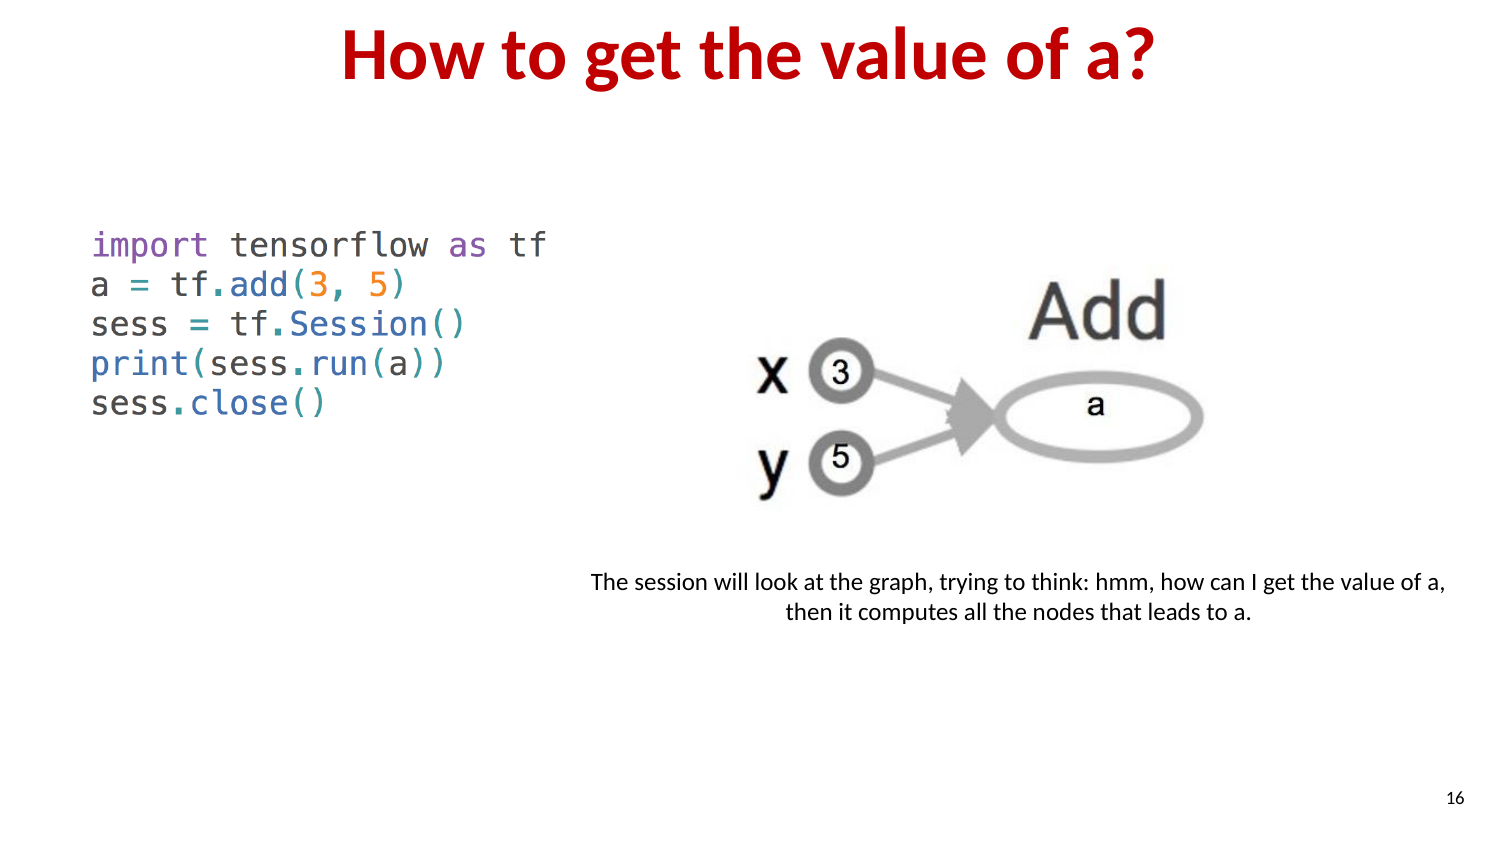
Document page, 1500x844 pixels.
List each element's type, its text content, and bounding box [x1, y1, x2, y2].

picture [693, 230, 1289, 527]
text_box How to get the value of a? [0, 0, 1500, 94]
slide_number 16 [1389, 764, 1480, 830]
picture [89, 227, 560, 421]
text_box The session will look at the graph, trying to think: hmm, how can I get the value of a, then it computes all the nodes that leads to a. [575, 550, 1463, 645]
